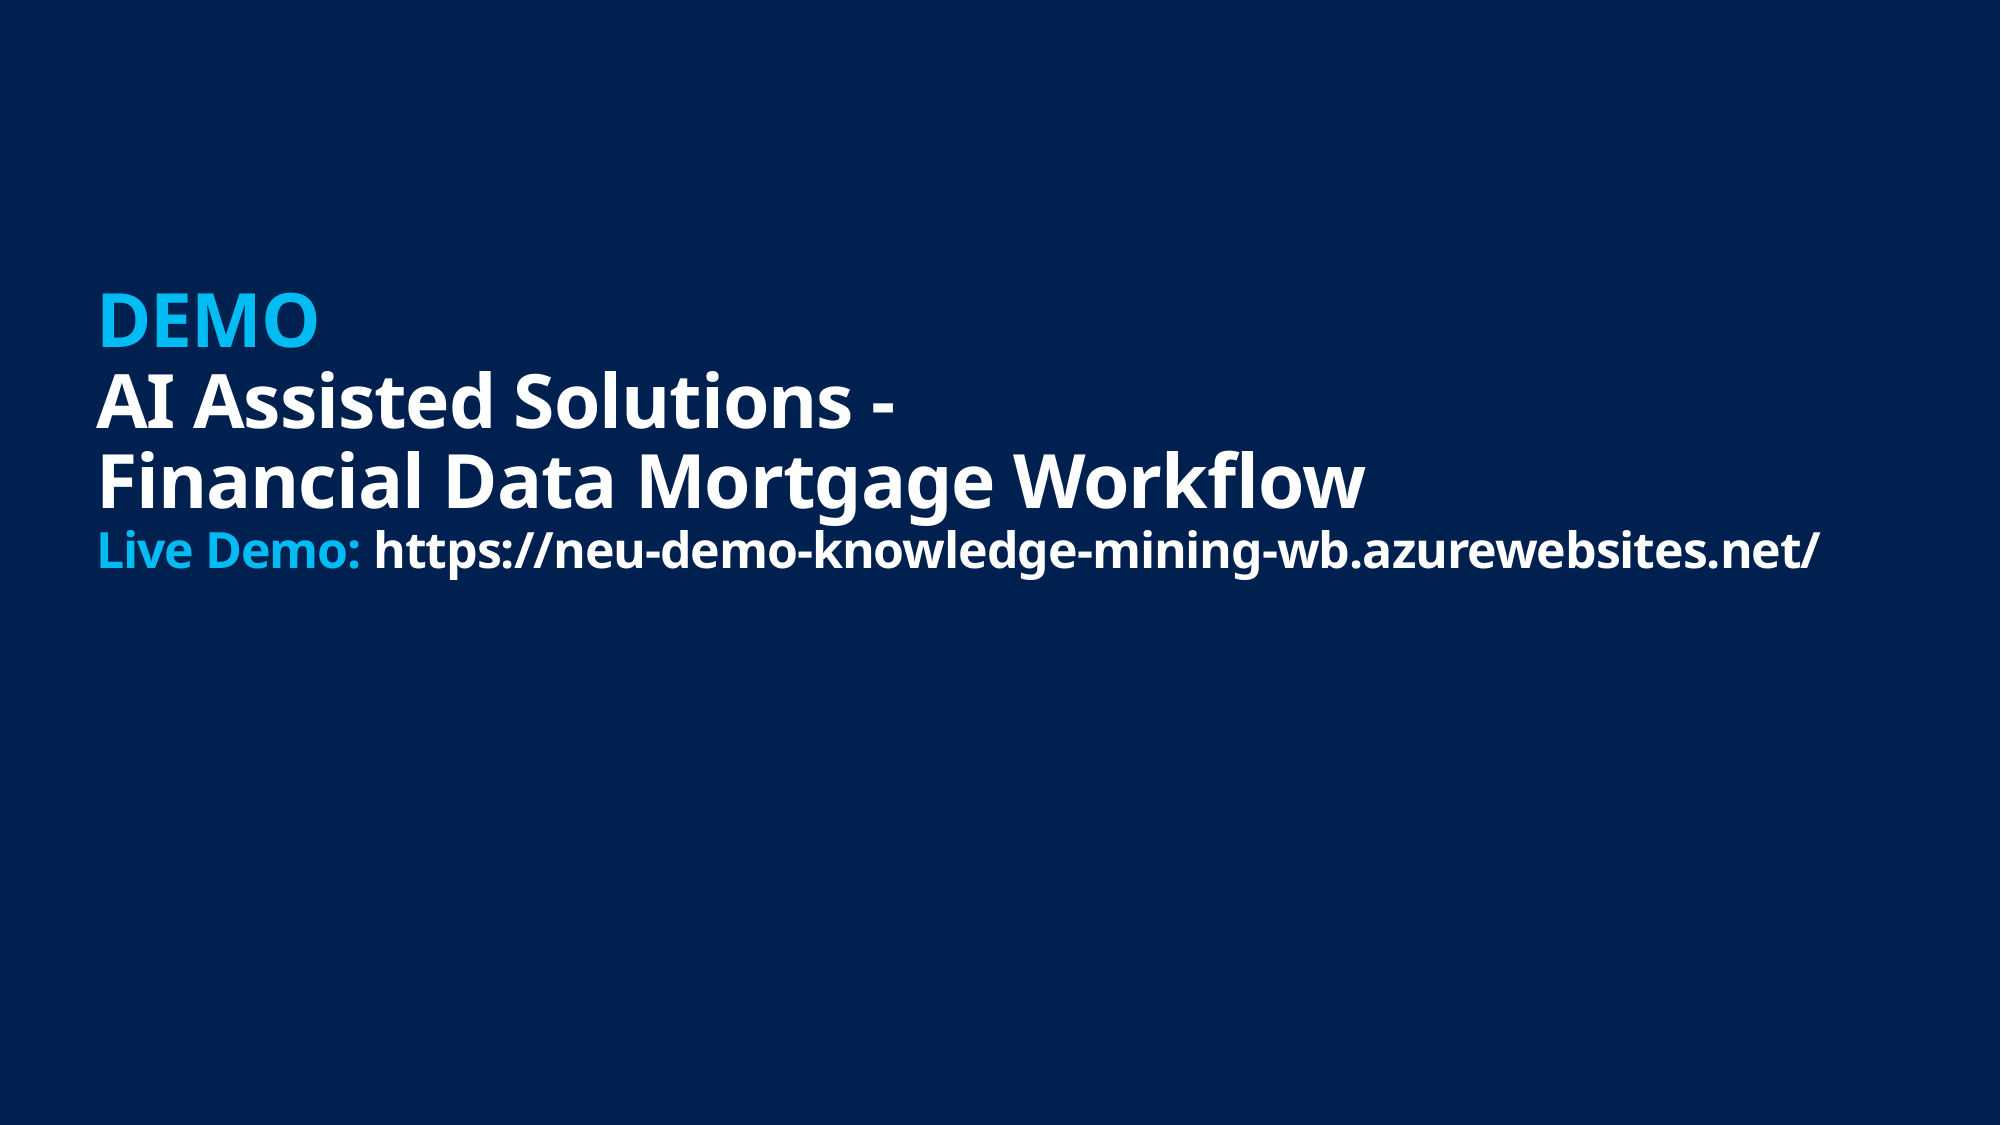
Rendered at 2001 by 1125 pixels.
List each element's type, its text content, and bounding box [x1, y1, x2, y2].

title DEMO AI Assisted Solutions - Financial Data Mortgage Workflow Live Demo: https://neu-demo-knowledge-mining-wb.azurewebsites.net/ [96, 279, 1867, 580]
